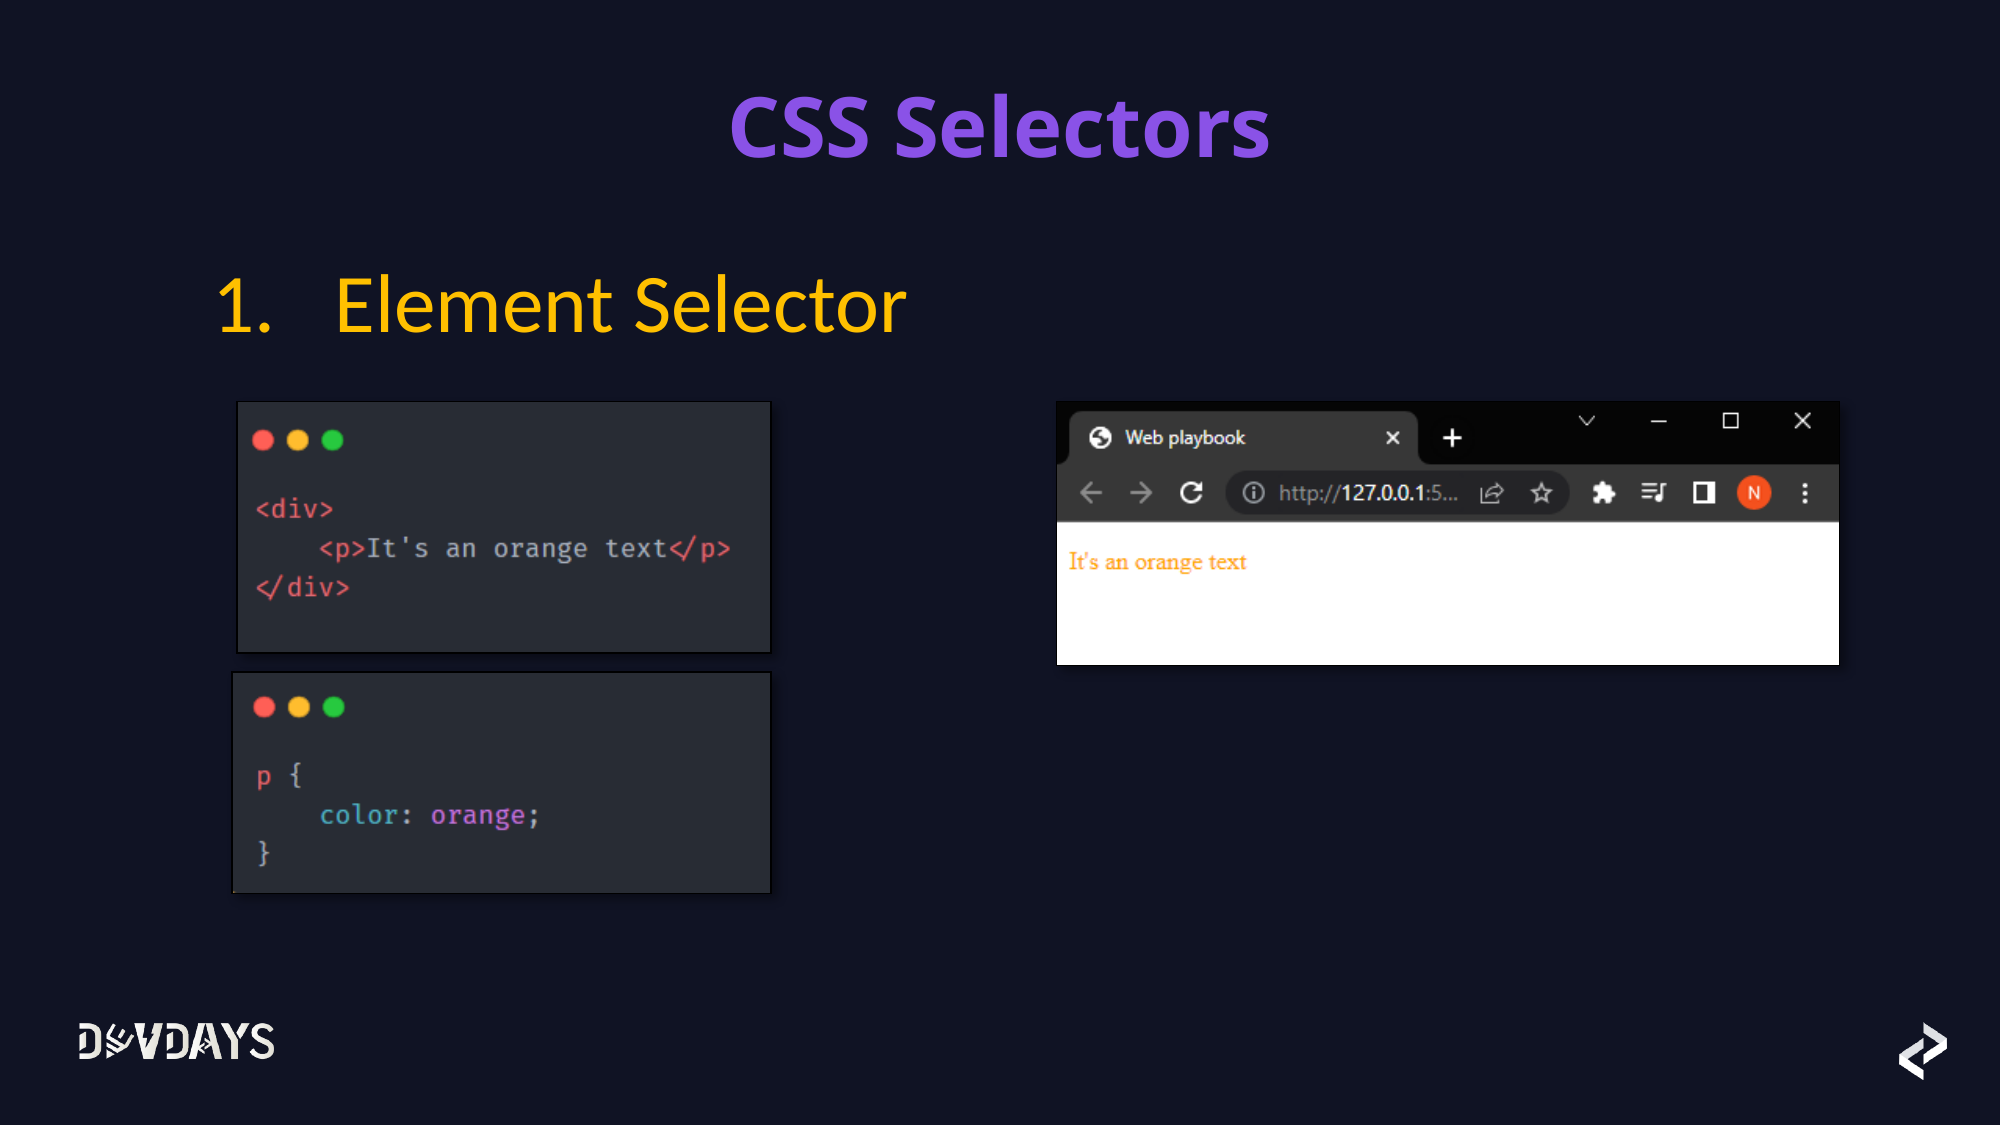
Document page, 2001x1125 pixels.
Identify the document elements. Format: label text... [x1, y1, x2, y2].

picture [232, 672, 771, 893]
text_box Element Selector [197, 241, 924, 357]
picture [237, 402, 771, 653]
text_box CSS Selectors [545, 66, 1455, 182]
picture [73, 1011, 278, 1069]
picture [1057, 402, 1839, 665]
picture [1899, 1022, 1947, 1080]
